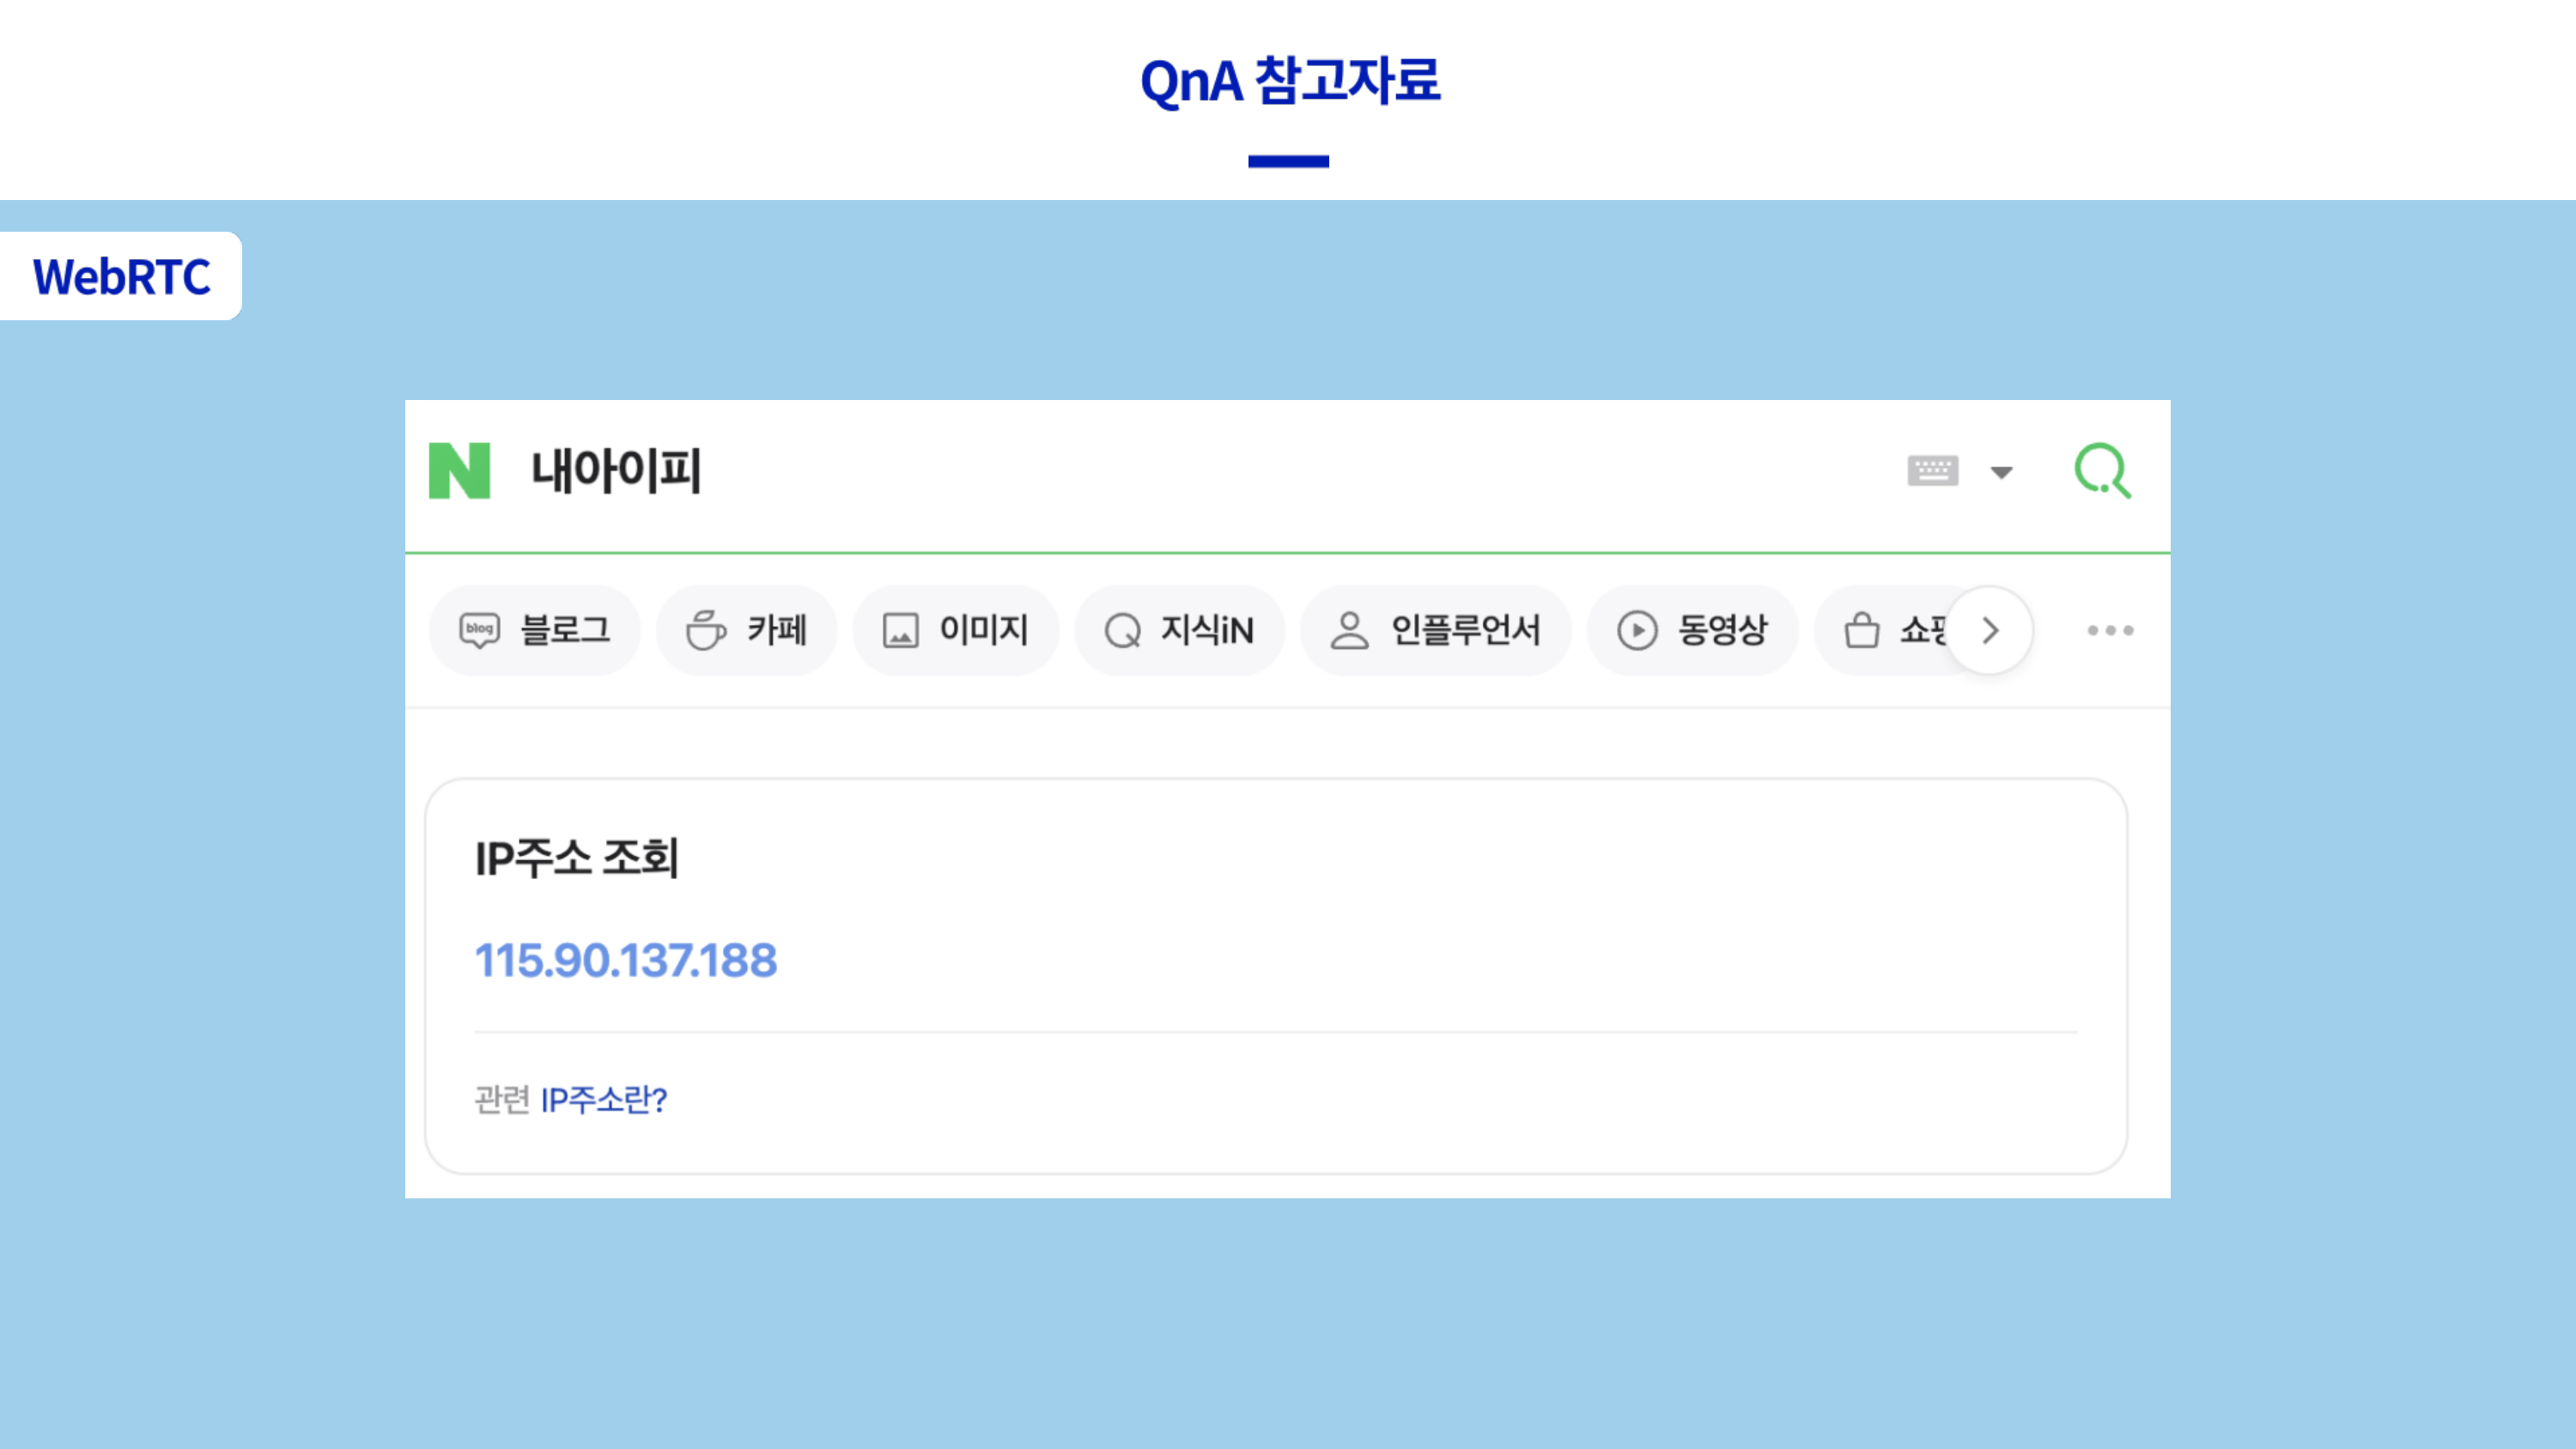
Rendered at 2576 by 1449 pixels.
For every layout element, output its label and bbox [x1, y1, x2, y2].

picture [0, 200, 2576, 1449]
picture [1024, 22, 1545, 186]
